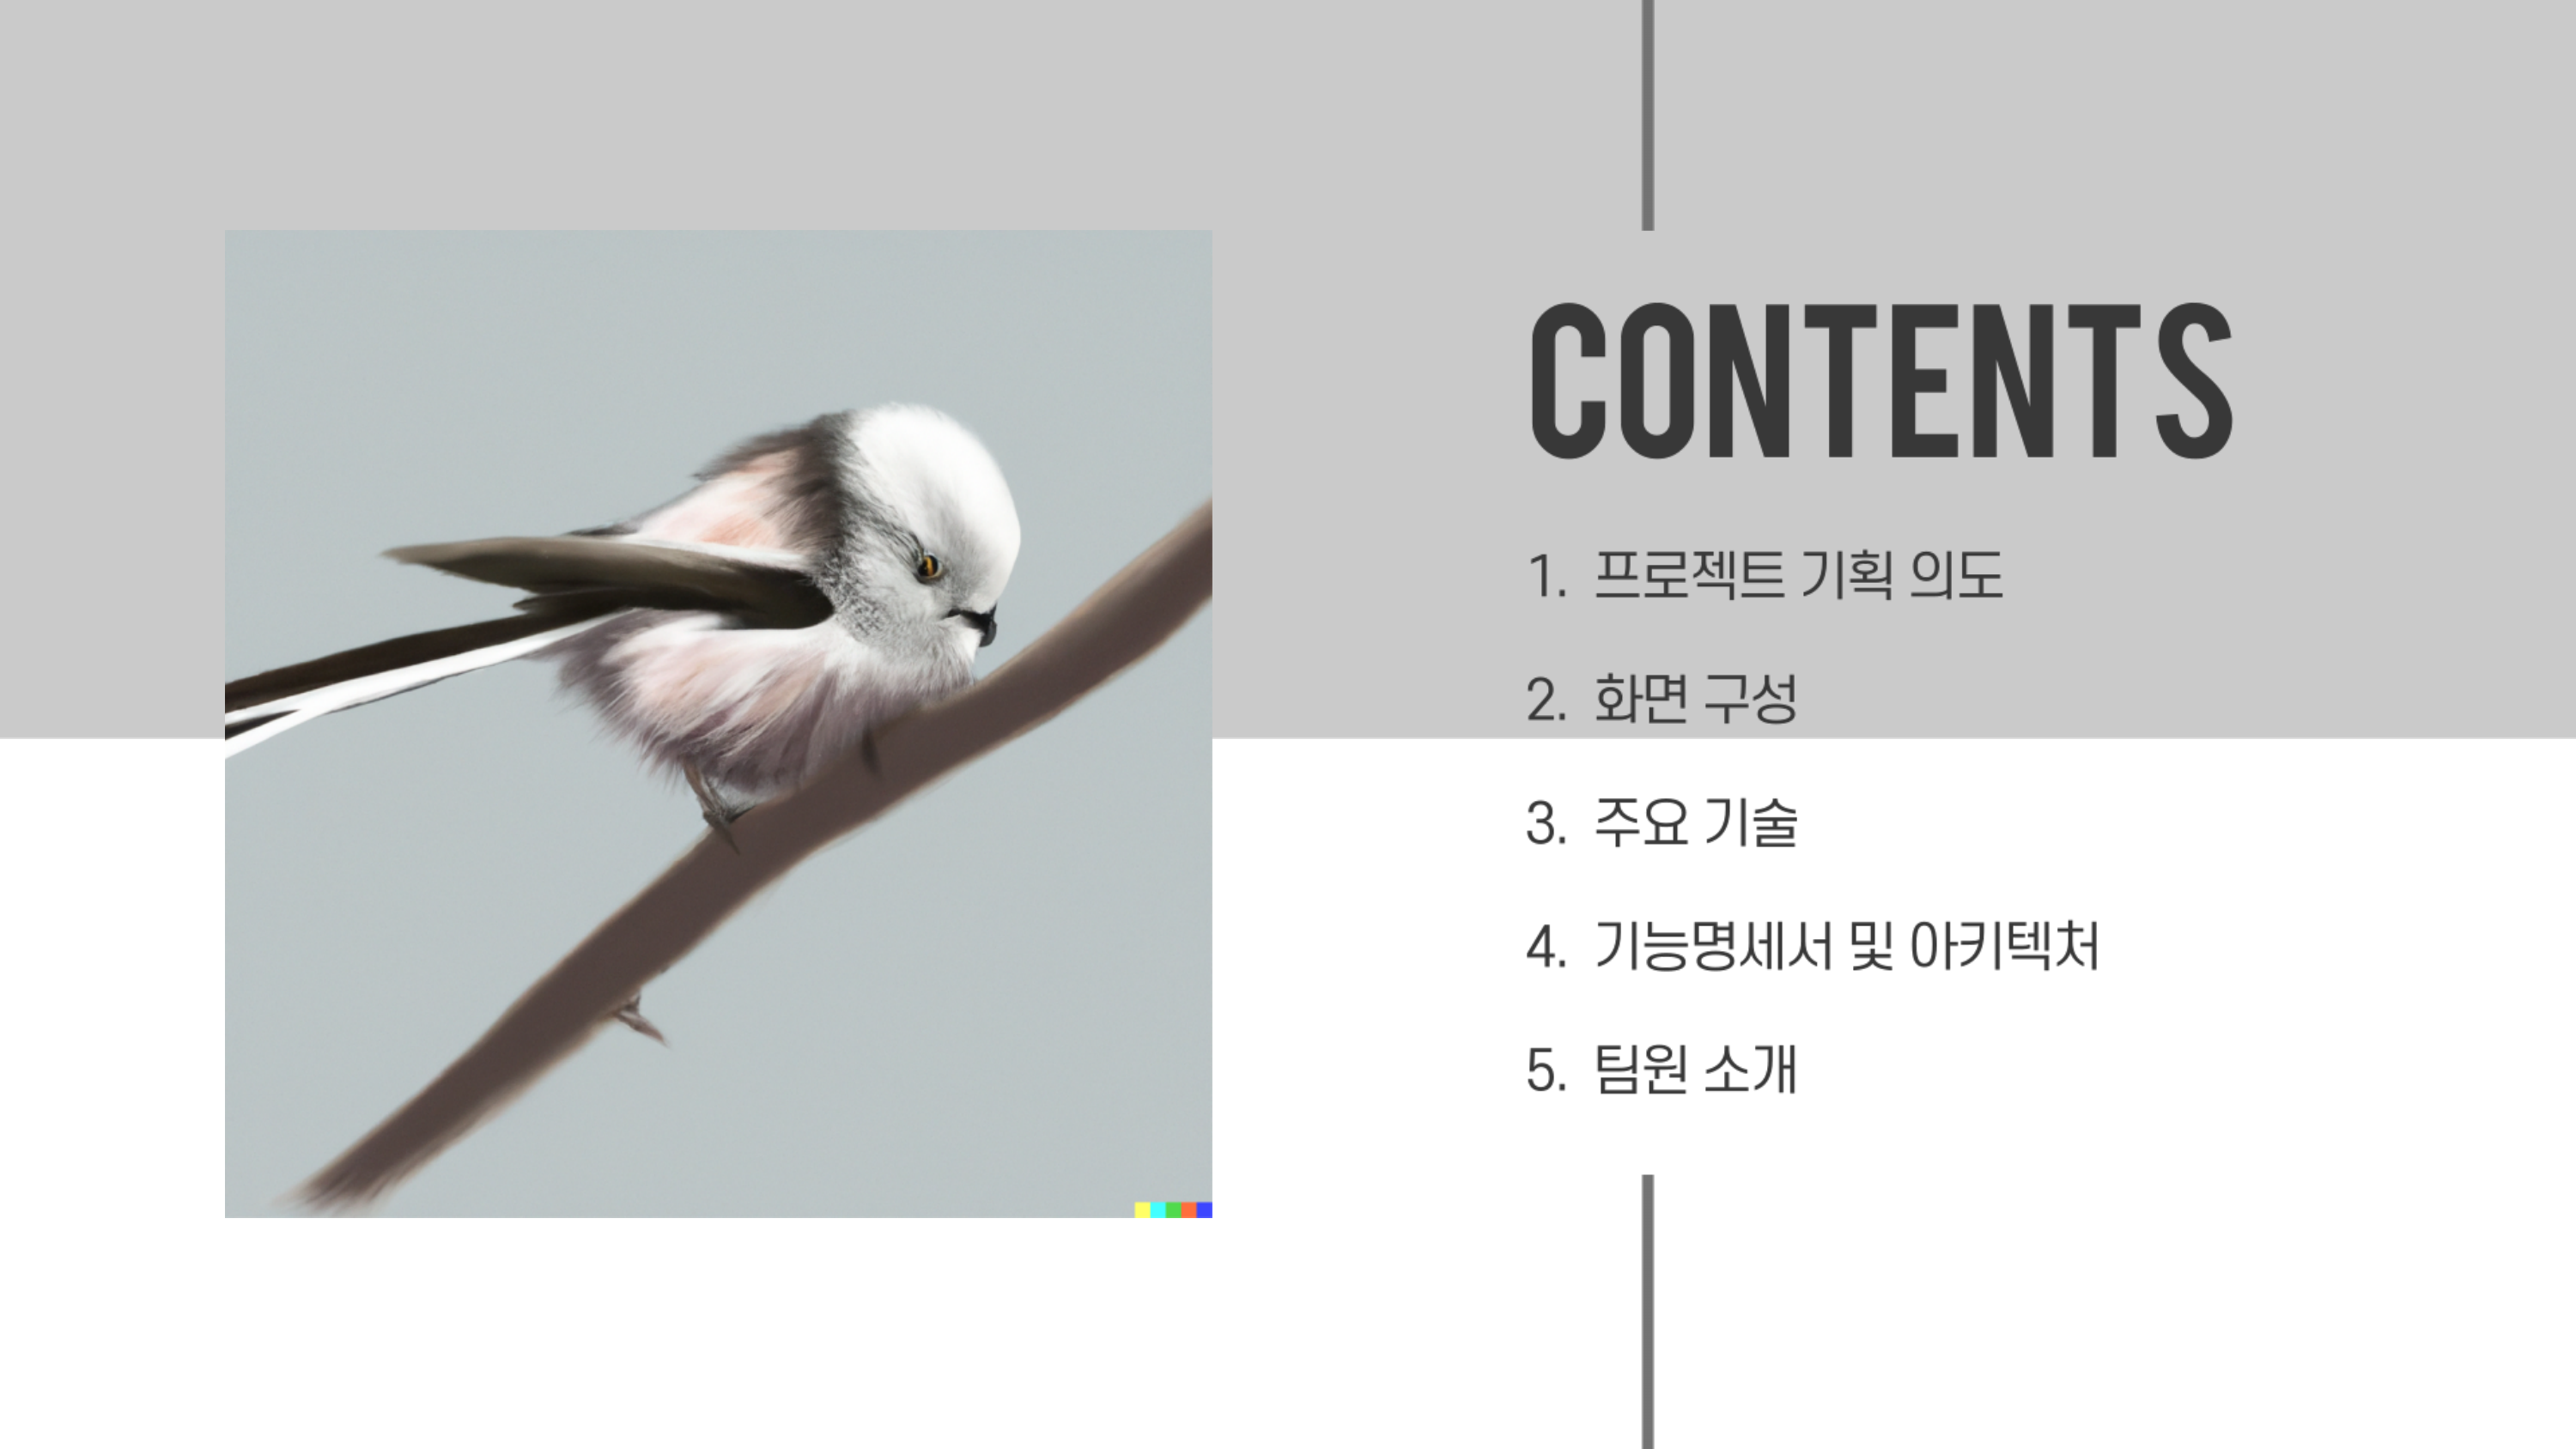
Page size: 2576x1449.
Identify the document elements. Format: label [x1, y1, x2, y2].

picture [1626, 1175, 1669, 1449]
text_box [224, 230, 1212, 1218]
picture [1498, 227, 2341, 1119]
text_box [0, 0, 2576, 739]
